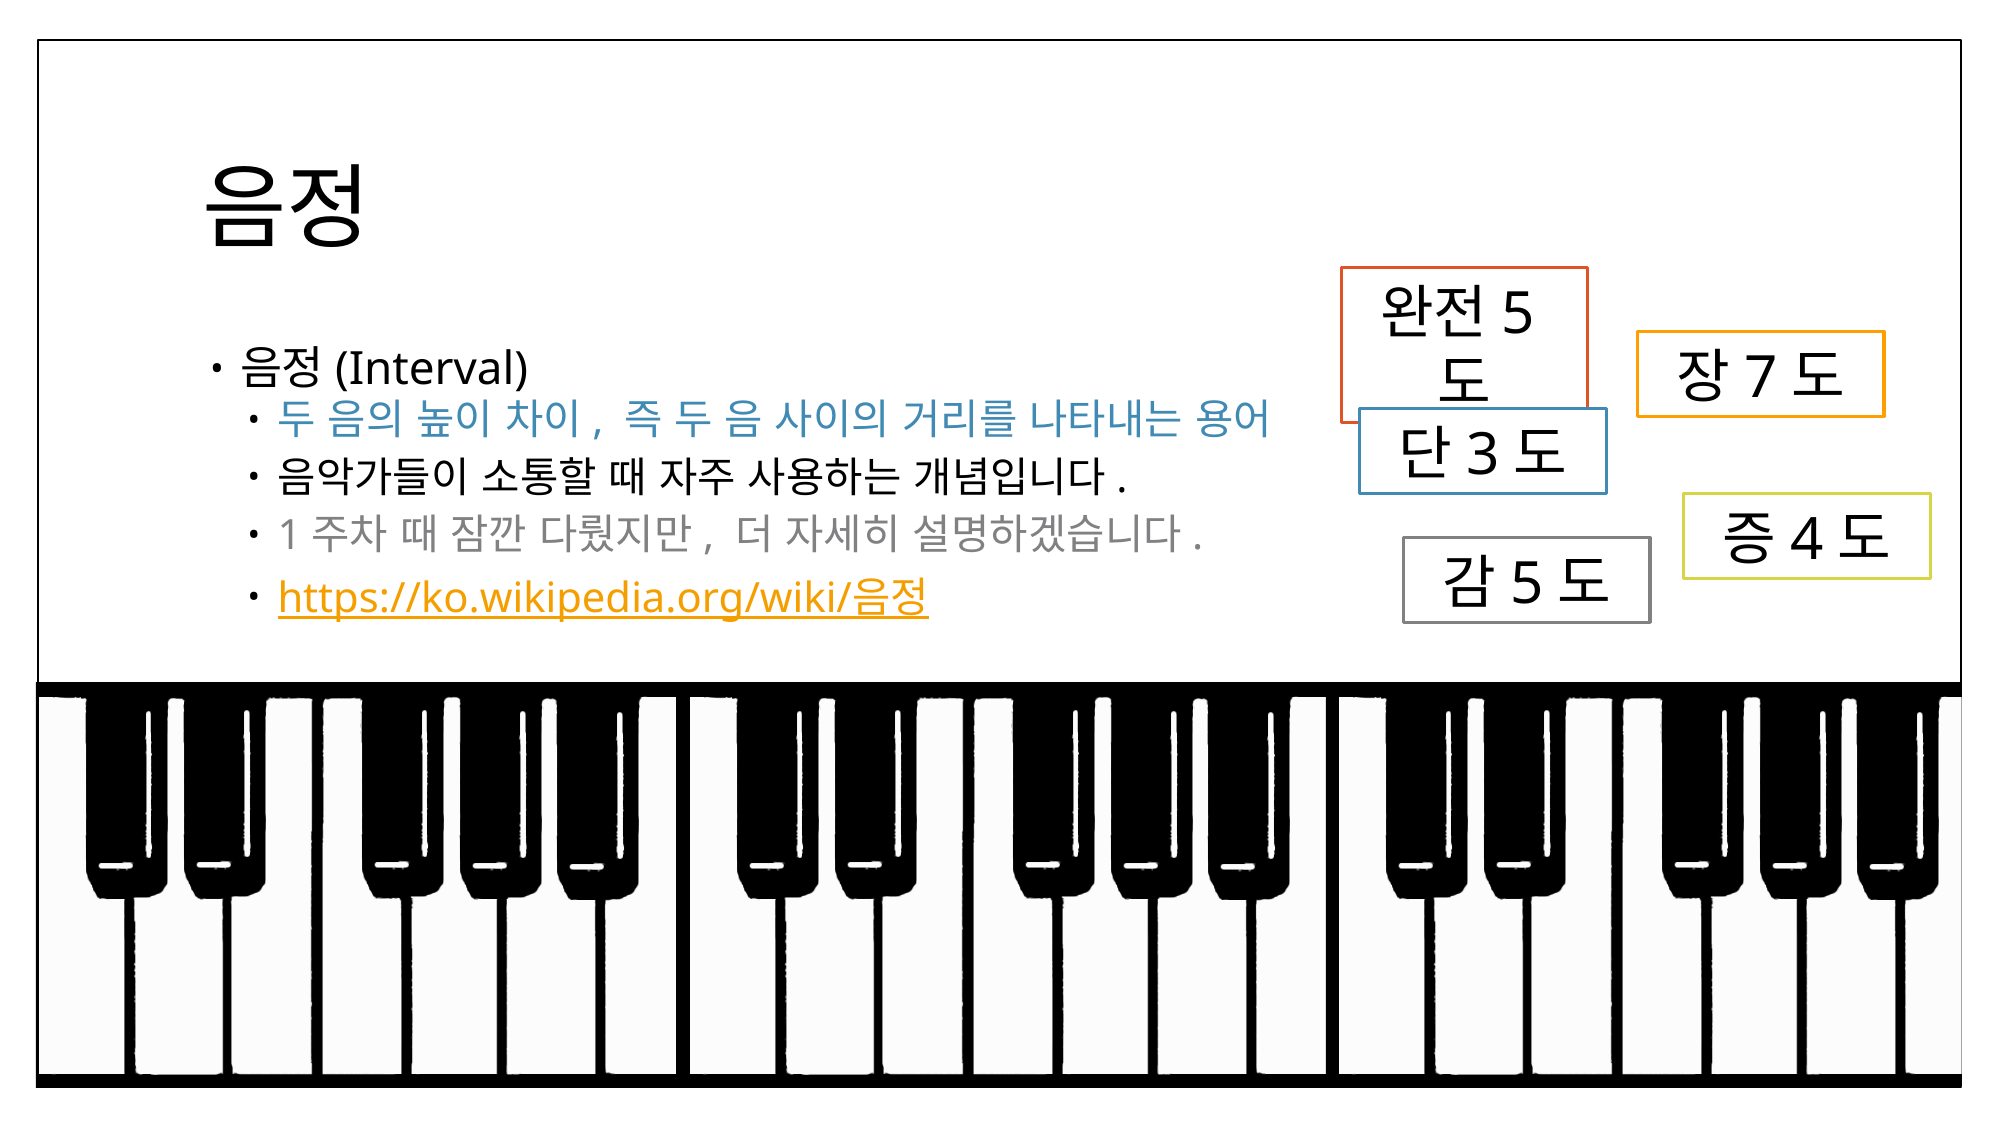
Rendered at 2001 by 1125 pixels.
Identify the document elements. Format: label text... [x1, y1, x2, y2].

text_box 완전5도 [1340, 266, 1589, 424]
text_box 단3도 [1358, 407, 1608, 495]
text_box 장7도 [1636, 330, 1886, 418]
list 음정(Interval) 두 음의 높이 차이, 즉 두 음 사이의 거리를 나타내는 용어 음악가들이 소통할 때 자주 사용하는 개념입니다. 1주차 때 잠깐 다뤘지만, 더 자세히 설명하겠습니다. https://ko.wikipedia.org/wiki/음정 [187, 337, 1808, 680]
title 음정 [187, 99, 1808, 323]
text_box 감5도 [1402, 536, 1652, 624]
picture [35, 681, 1962, 1088]
text_box 증4도 [1682, 492, 1932, 580]
